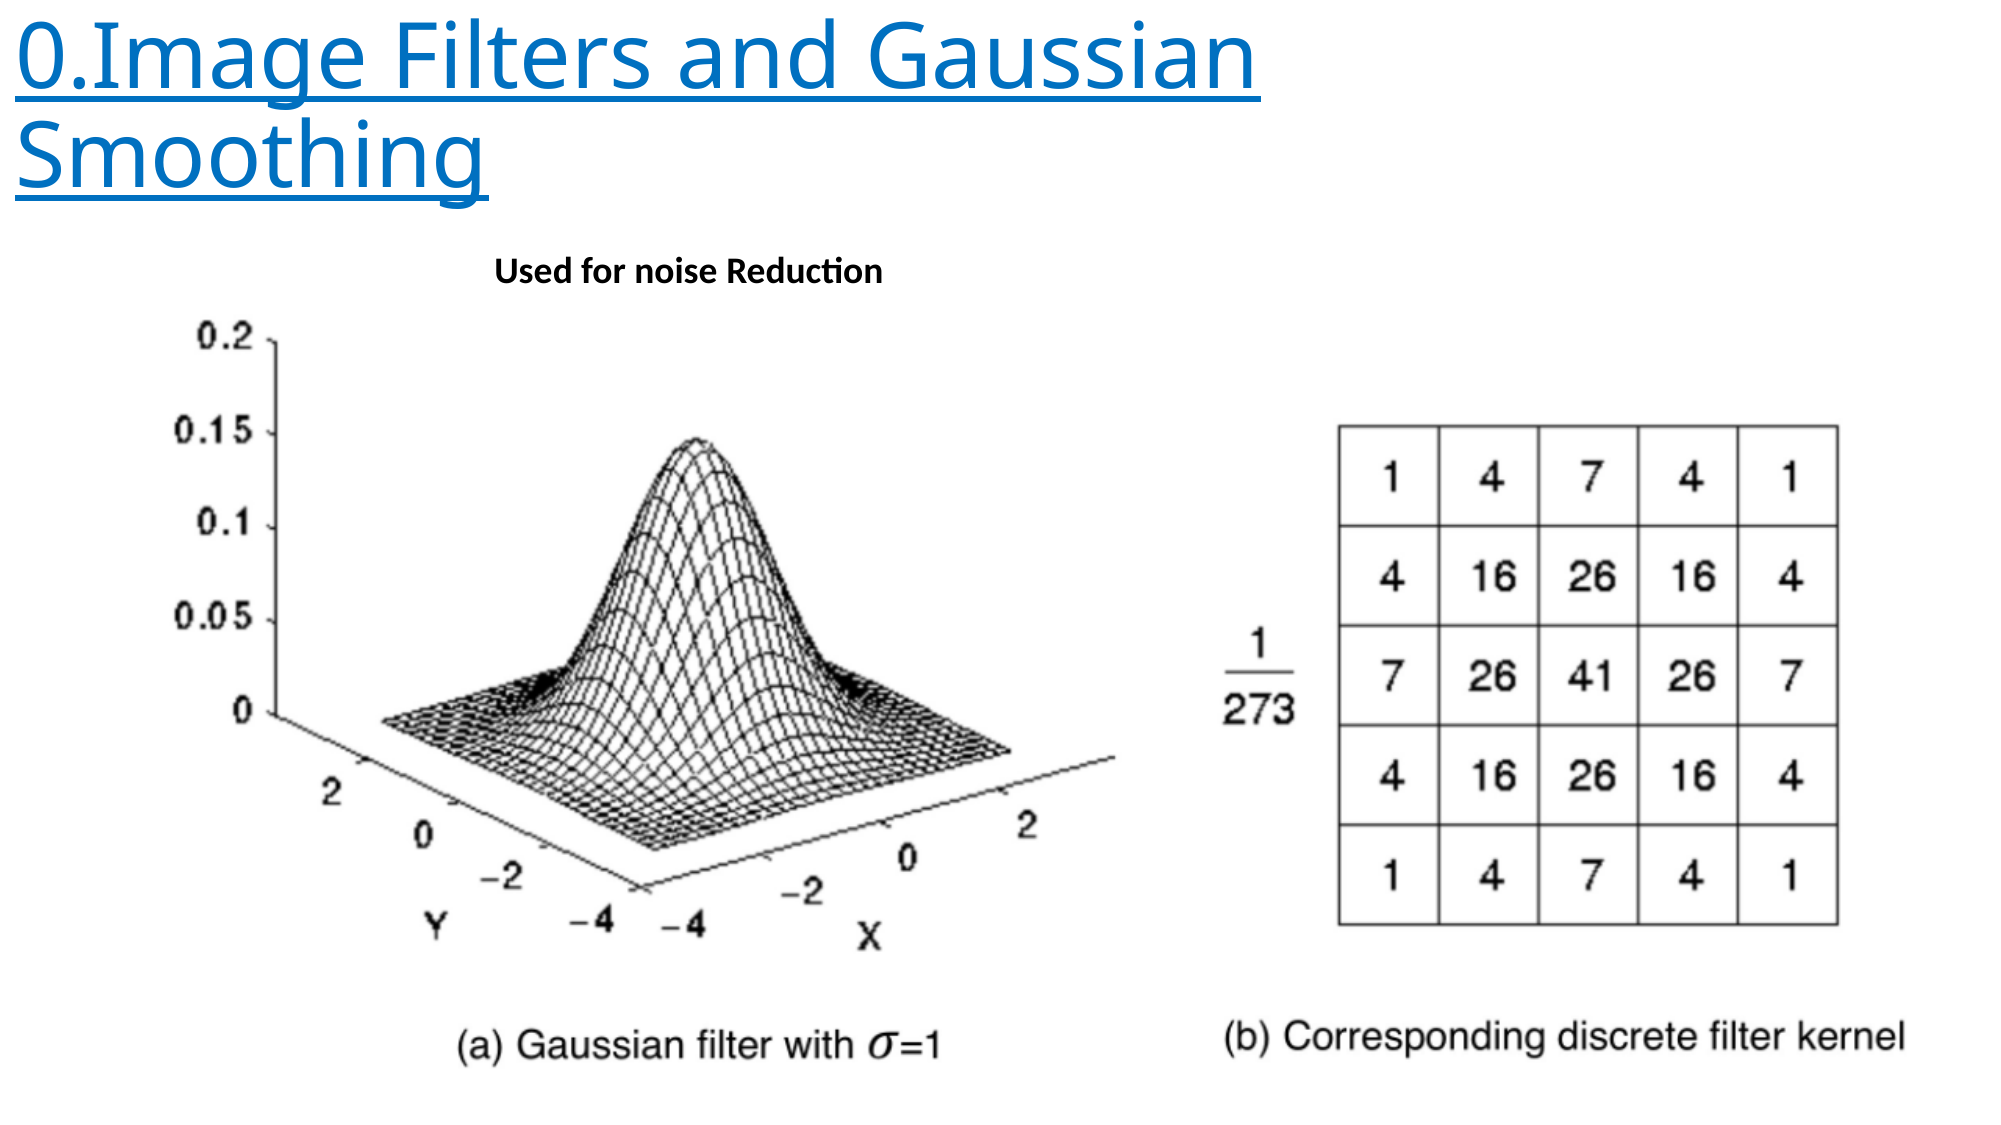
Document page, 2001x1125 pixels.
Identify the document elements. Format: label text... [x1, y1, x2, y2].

picture [76, 217, 2000, 1119]
title 0.Image Filters and Gaussian Smoothing [0, 0, 1725, 218]
